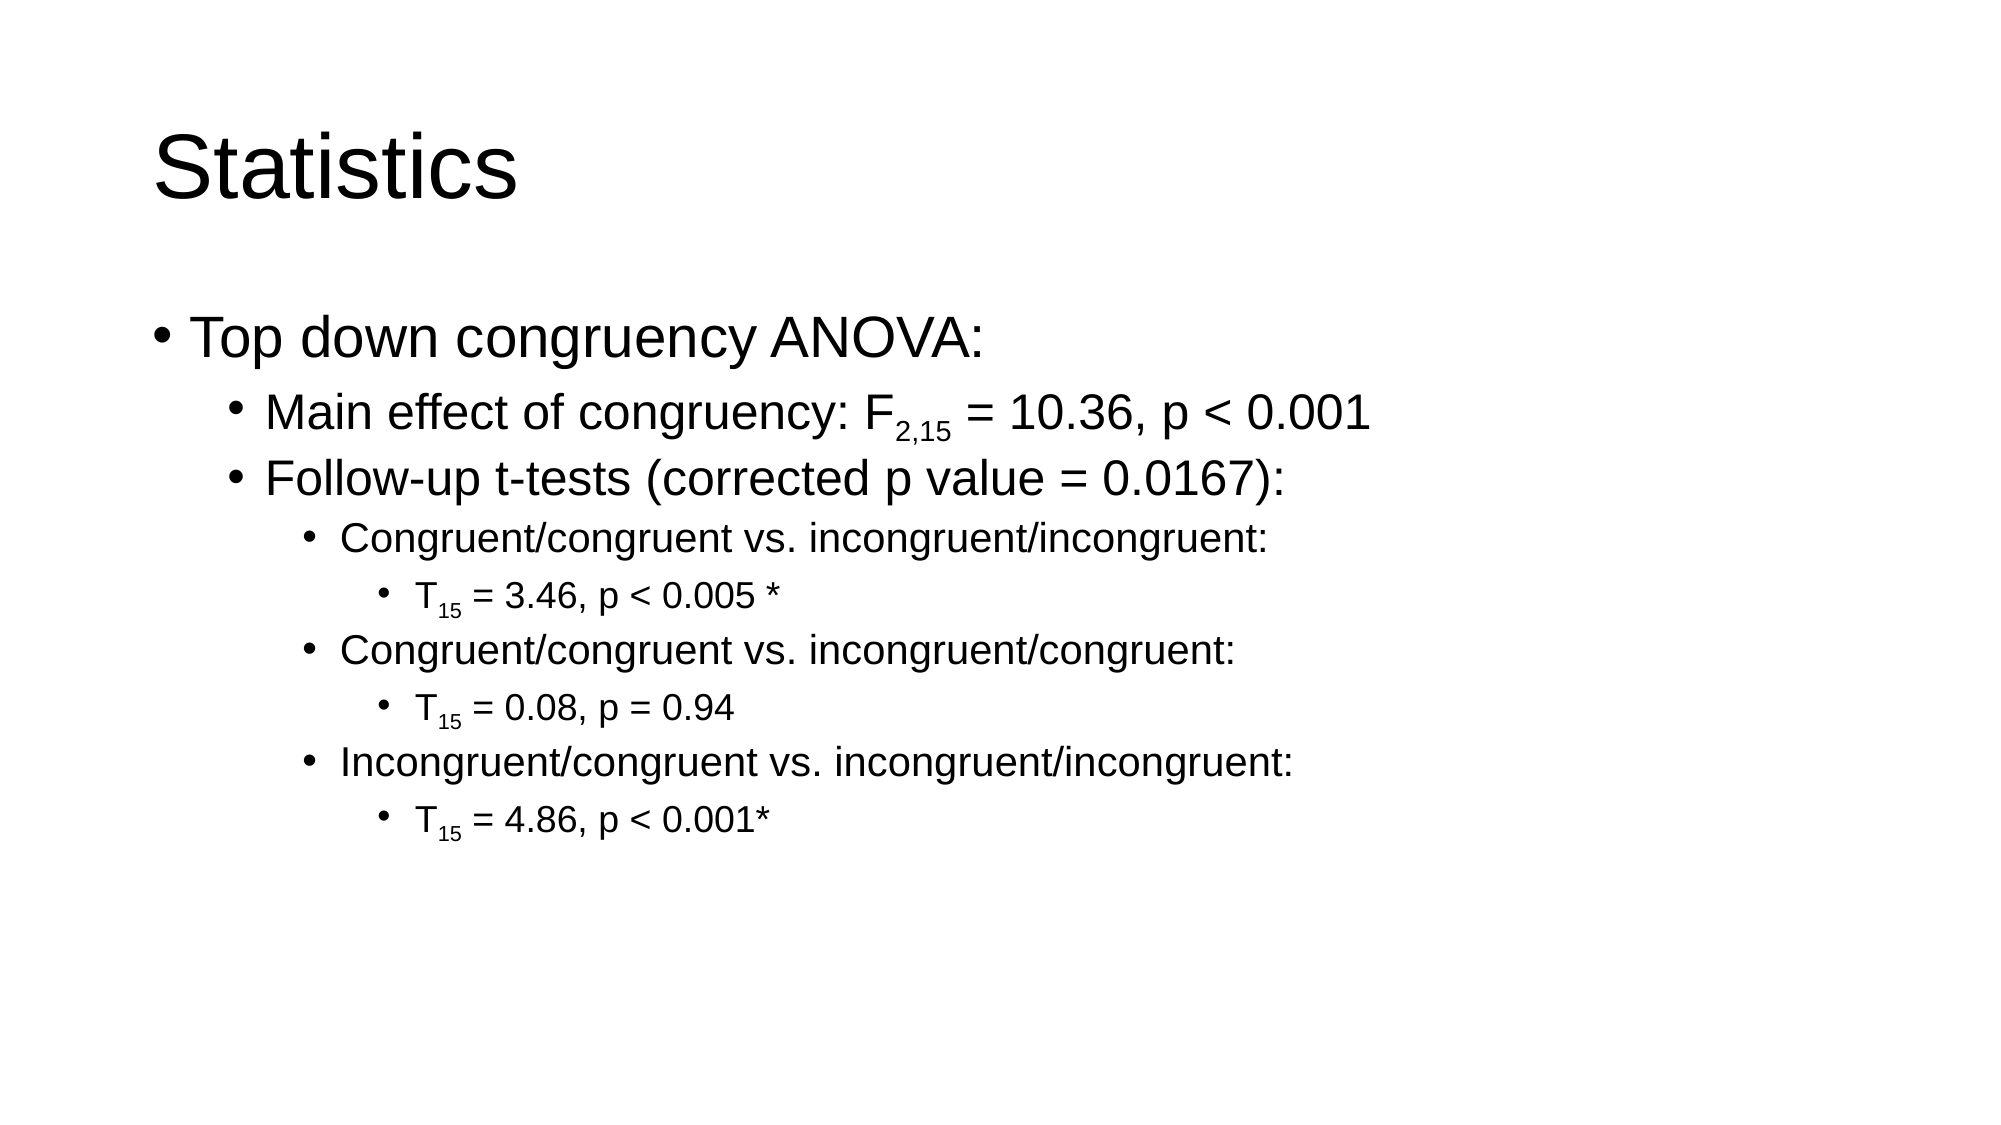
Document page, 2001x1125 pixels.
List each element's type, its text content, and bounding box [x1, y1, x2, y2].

title Statistics [137, 59, 1863, 278]
list Top down congruency ANOVA: Main effect of congruency: F2,15 = 10.36, p < 0.001 Follow-up t-tests (corrected p value = 0.0167): Congruent/congruent vs. incongruent/incongruent: T15 = 3.46, p < 0.005 * Congruent/congruent vs. incongruent/congruent: T15 = 0.08, p = 0.94 Incongruent/congruent vs. incongruent/incongruent: T15 = 4.86, p < 0.001* [137, 299, 1863, 1014]
